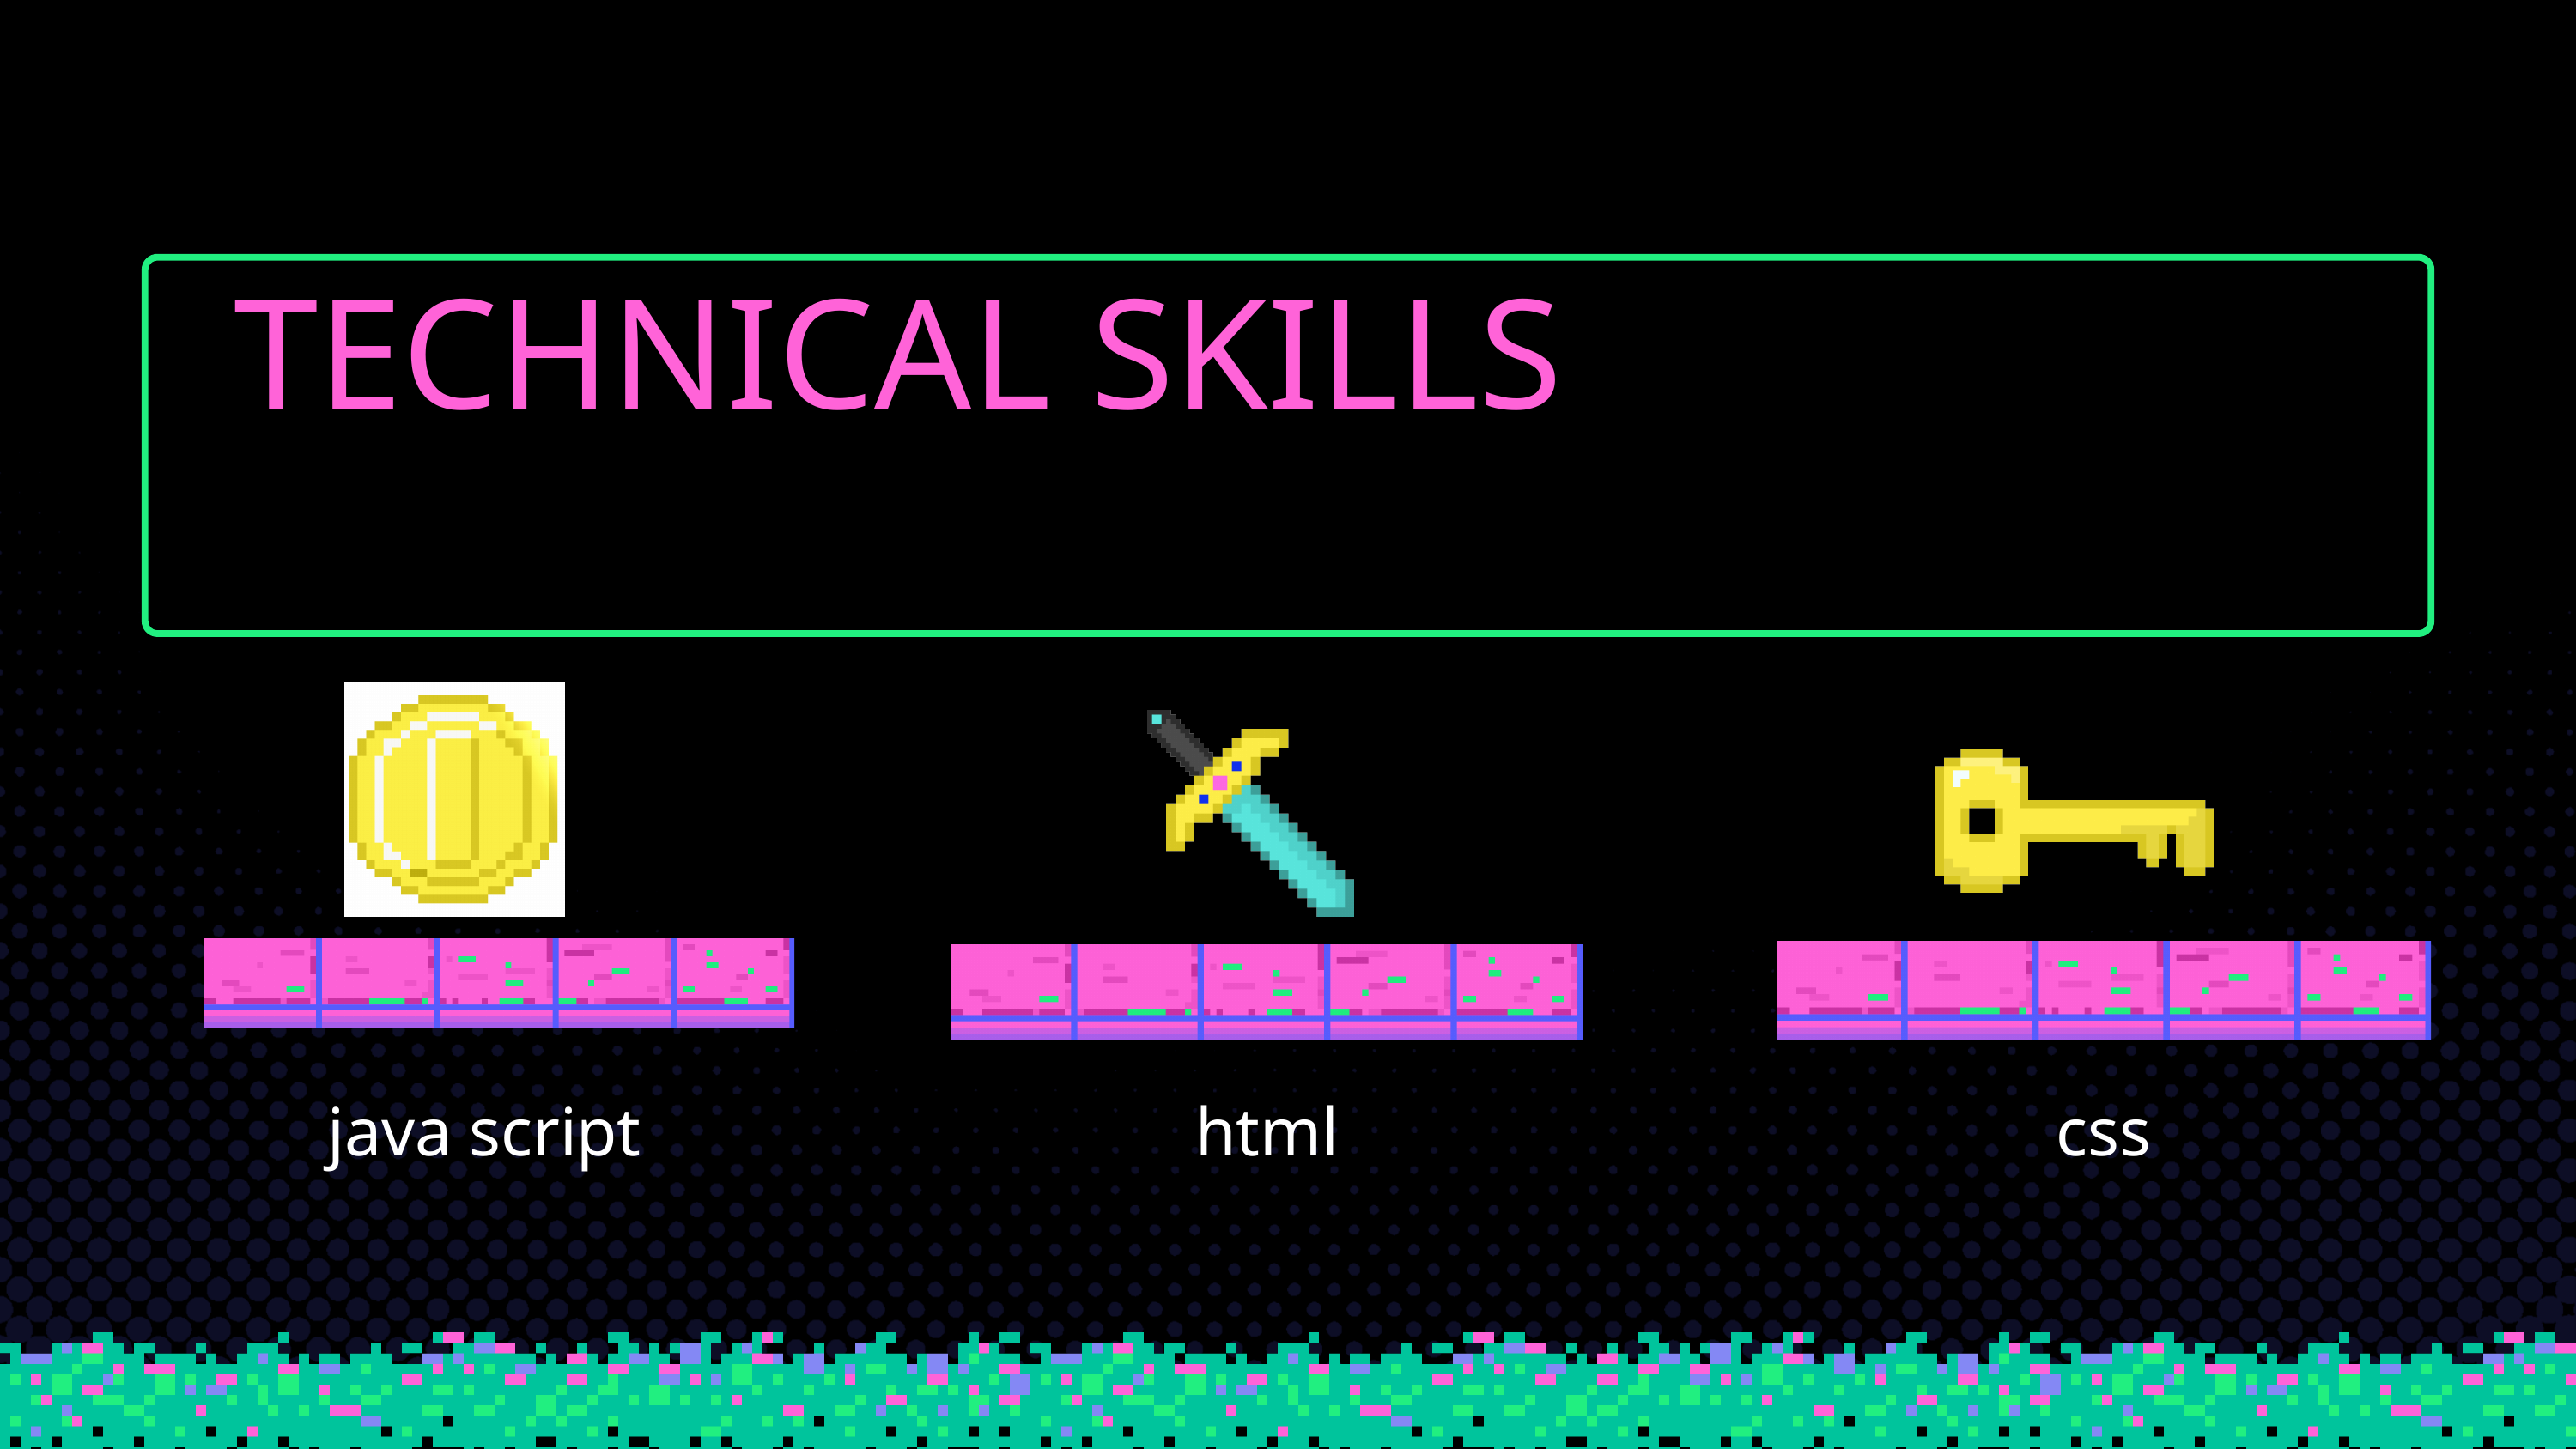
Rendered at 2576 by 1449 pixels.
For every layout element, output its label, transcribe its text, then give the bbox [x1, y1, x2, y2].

text_box [0, 413, 2576, 1331]
text_box css [1846, 1076, 2362, 1169]
picture [1935, 724, 2214, 893]
text_box [204, 938, 795, 1028]
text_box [0, 1332, 2576, 1449]
picture [344, 681, 565, 917]
picture [1146, 681, 1354, 917]
text_box [951, 944, 1583, 1040]
text_box [1777, 941, 2432, 1040]
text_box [144, 257, 2432, 634]
text_box java script [144, 1076, 824, 1169]
text_box html [1009, 1076, 1525, 1169]
